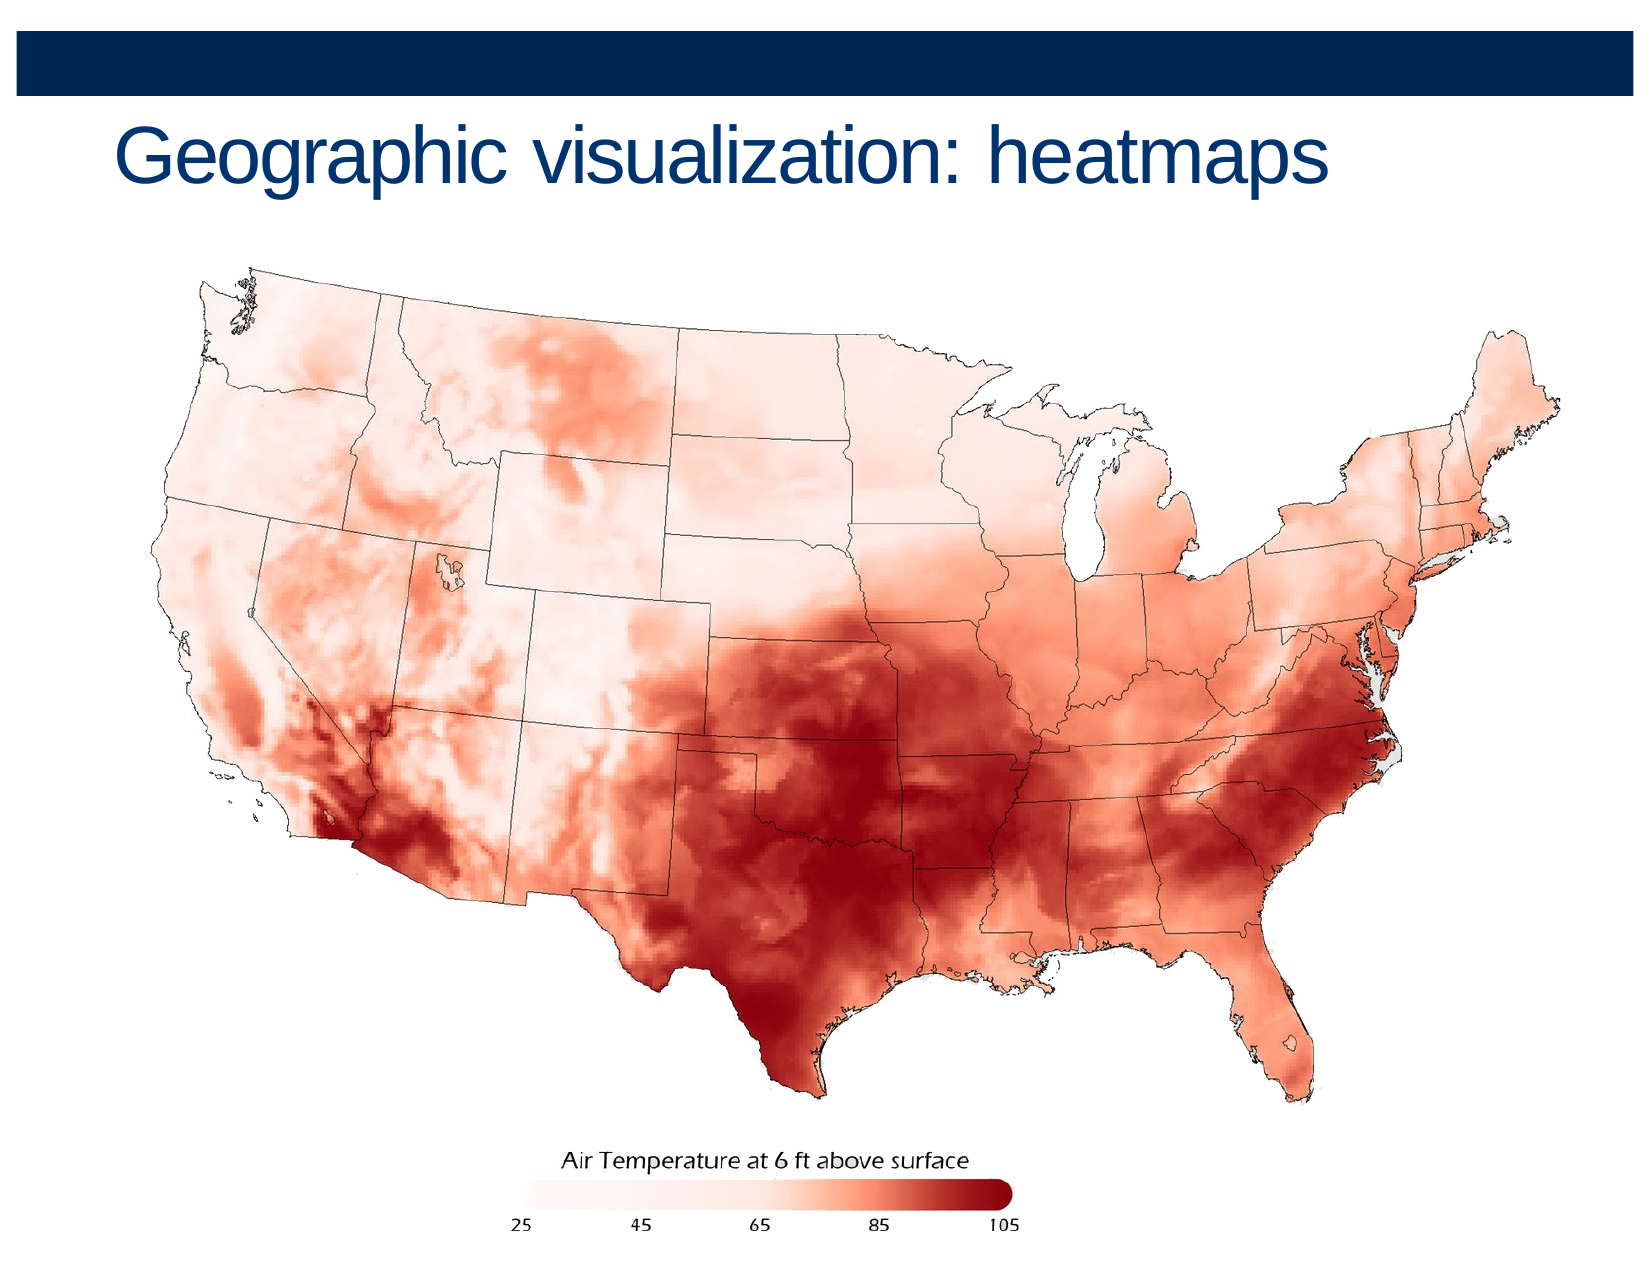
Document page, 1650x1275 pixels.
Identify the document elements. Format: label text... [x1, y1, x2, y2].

picture [511, 1150, 1019, 1231]
title Geographic visualization: heatmaps [111, 100, 1462, 265]
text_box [16, 266, 1565, 1110]
